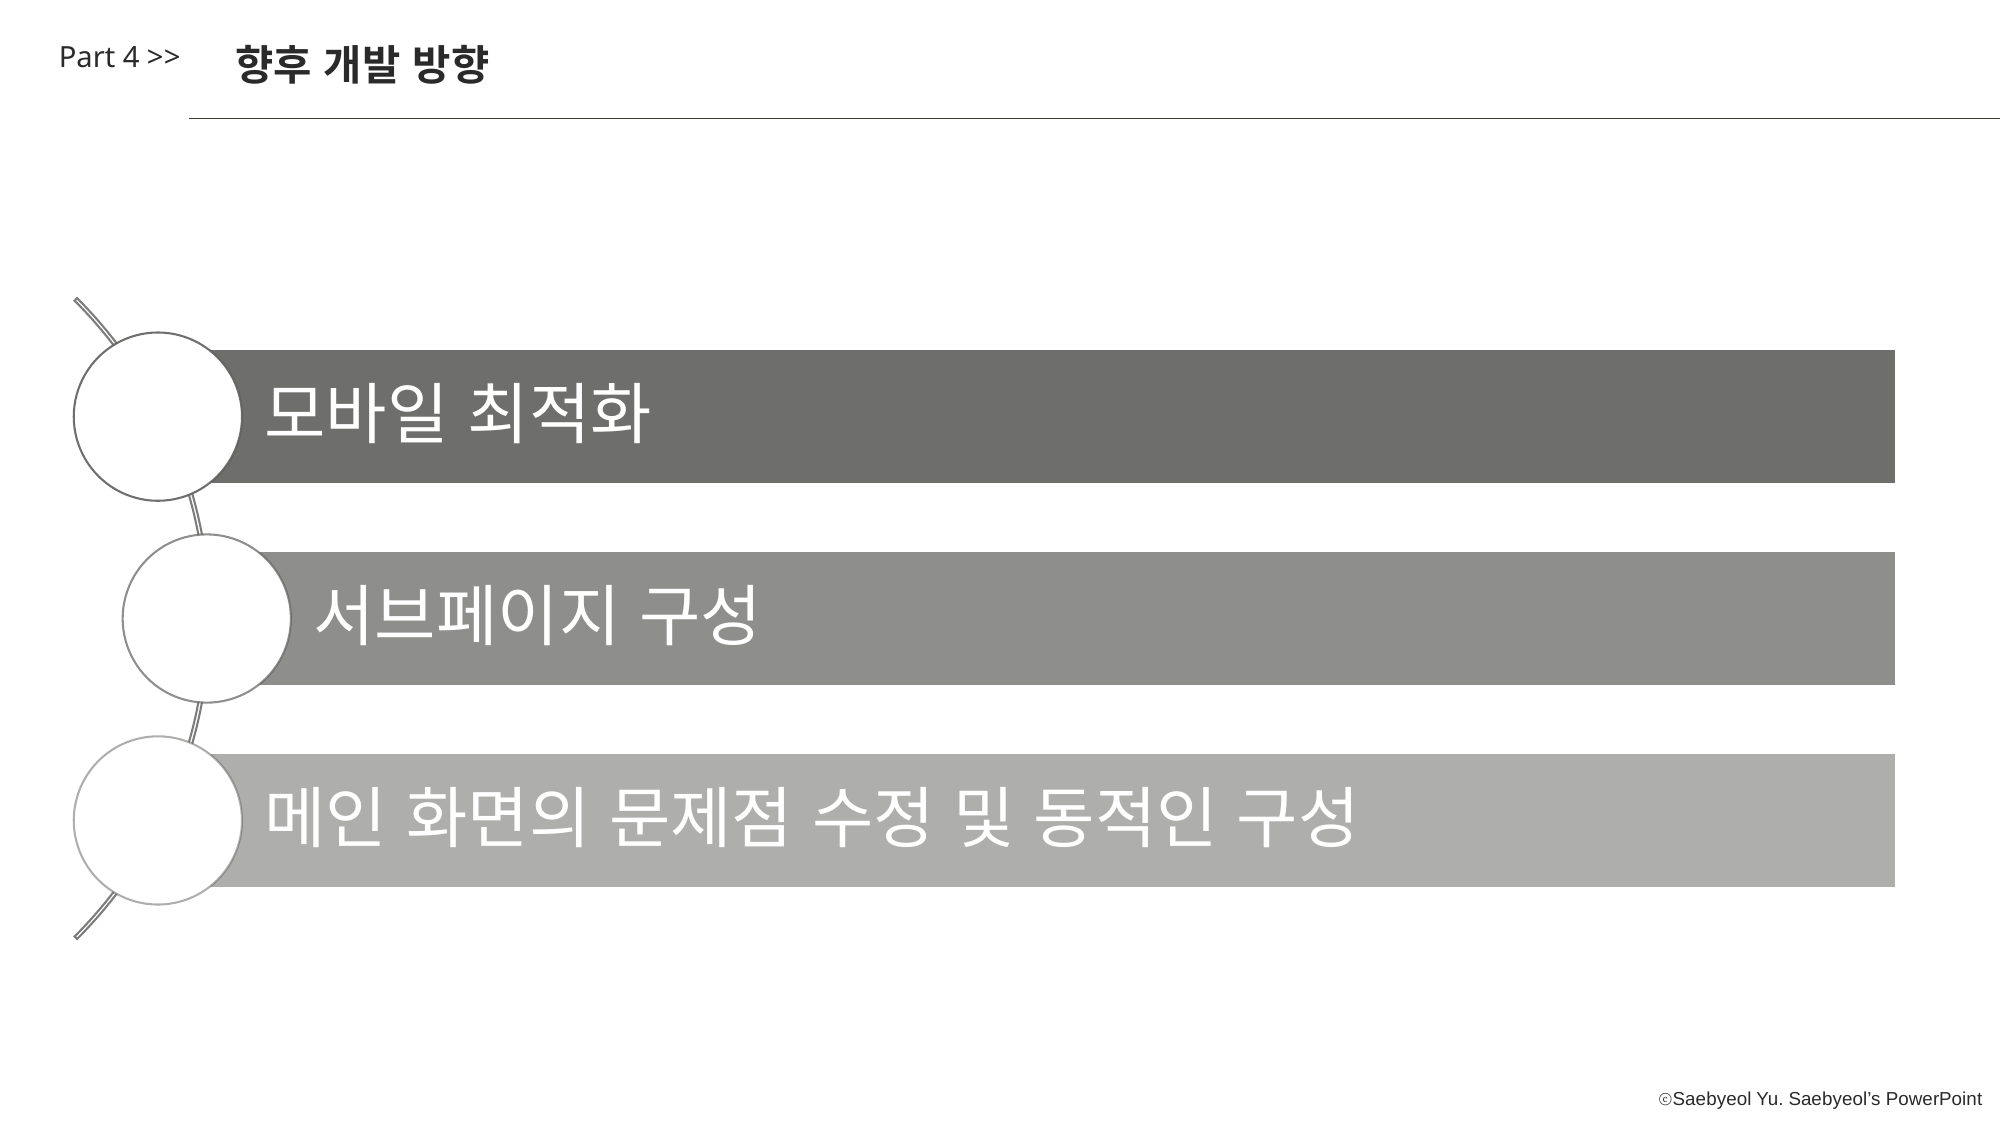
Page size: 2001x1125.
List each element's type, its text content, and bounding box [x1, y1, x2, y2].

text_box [64, 281, 1906, 955]
text_box Part 4 >> [44, 30, 196, 81]
text_box 향후 개발 방향 [220, 31, 505, 97]
